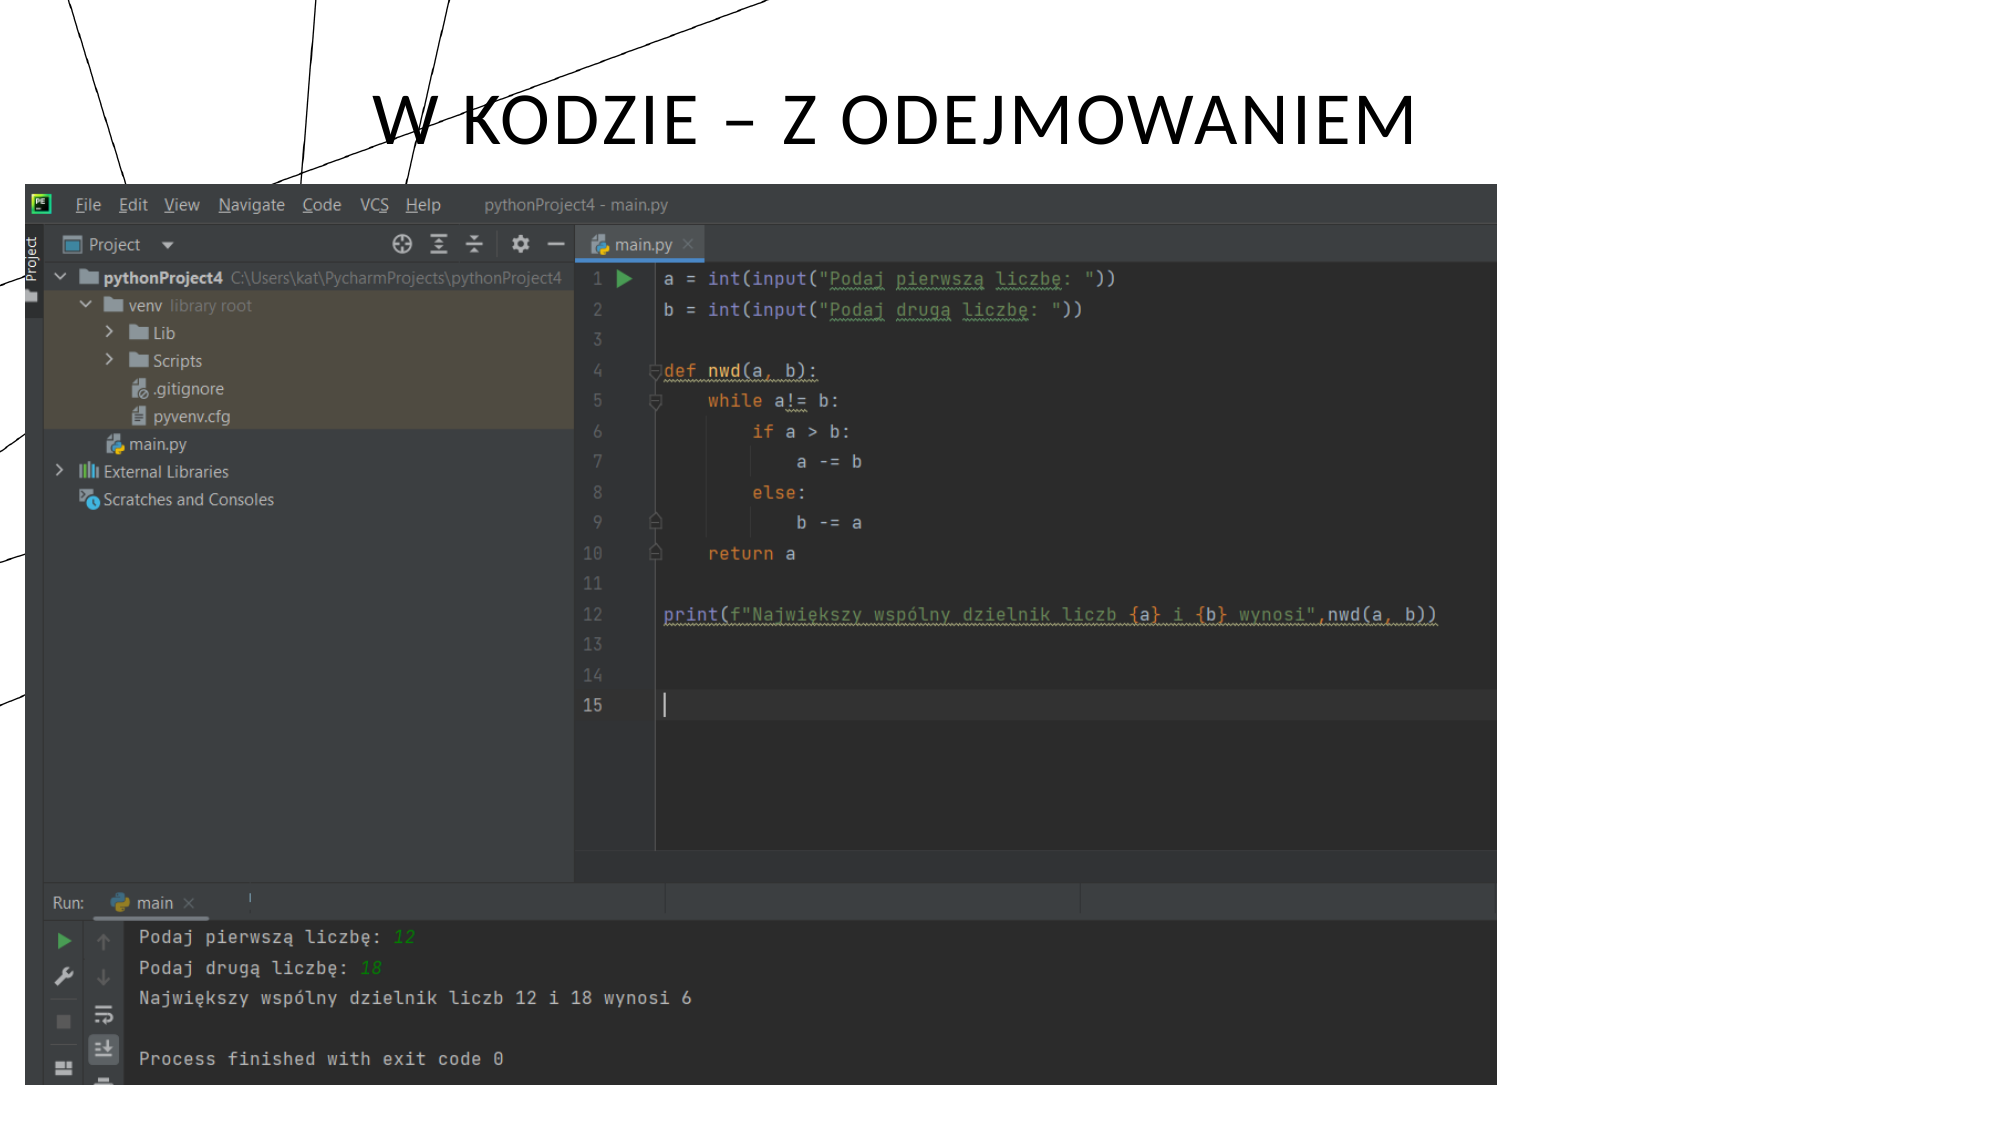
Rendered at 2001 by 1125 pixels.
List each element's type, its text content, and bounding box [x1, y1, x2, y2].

picture [0, 0, 1497, 1085]
title W KODZIE – z odejmowaniem [249, 0, 1563, 169]
